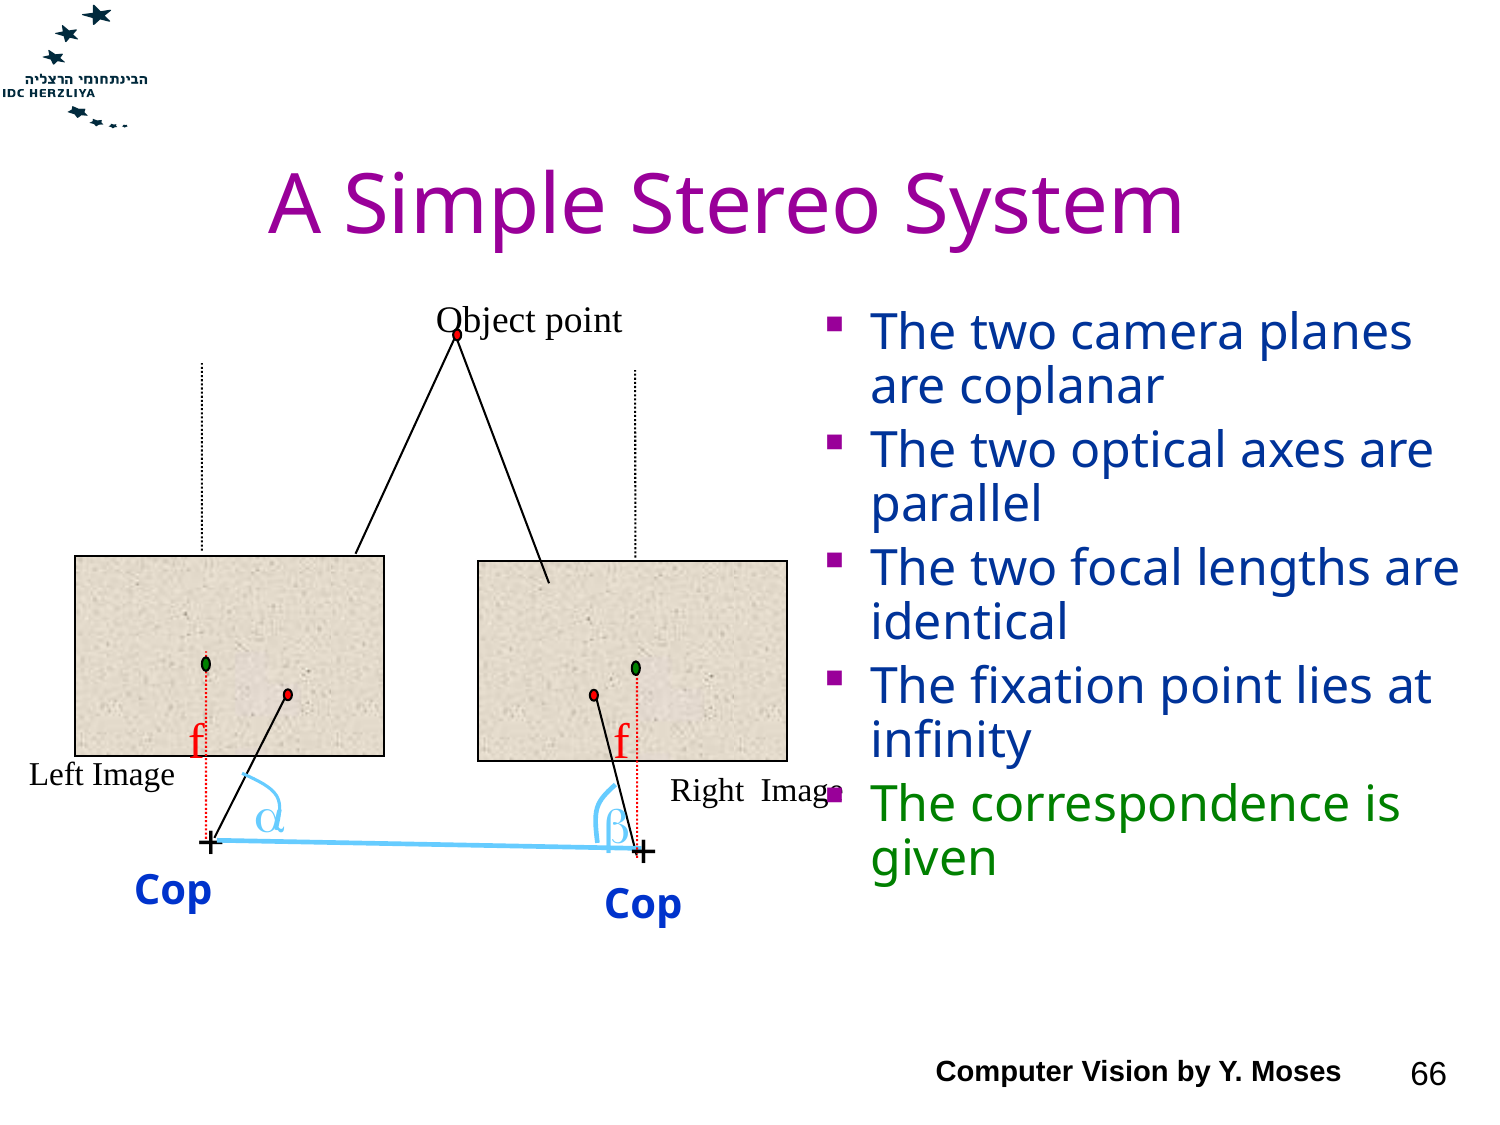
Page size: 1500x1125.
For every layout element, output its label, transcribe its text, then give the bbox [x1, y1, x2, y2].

text_box a [239, 775, 302, 851]
text_box [589, 689, 598, 701]
text_box f [187, 700, 220, 776]
text_box Object point [421, 287, 638, 348]
footer Computer Vision by Y. Moses [901, 1019, 1377, 1096]
text_box [478, 561, 733, 761]
slide_number 66 [1149, 1024, 1463, 1101]
list The two camera planes are coplanar The two optical axes are parallel The two focal lengths are identical The fixation point lies at infinity The correspondence is given [733, 298, 1500, 893]
text_box Cop [589, 869, 698, 935]
text_box + [614, 811, 673, 887]
text_box b [588, 786, 647, 861]
text_box Left Image [14, 744, 191, 800]
text_box [283, 689, 292, 701]
text_box [75, 556, 384, 756]
text_box f [613, 700, 646, 776]
text_box Cop [119, 855, 228, 921]
text_box Right Image [655, 760, 733, 816]
text_box [201, 657, 210, 671]
title A Simple Stereo System [90, 69, 1366, 258]
picture [0, 0, 150, 134]
text_box + [181, 802, 241, 877]
text_box [631, 661, 640, 675]
